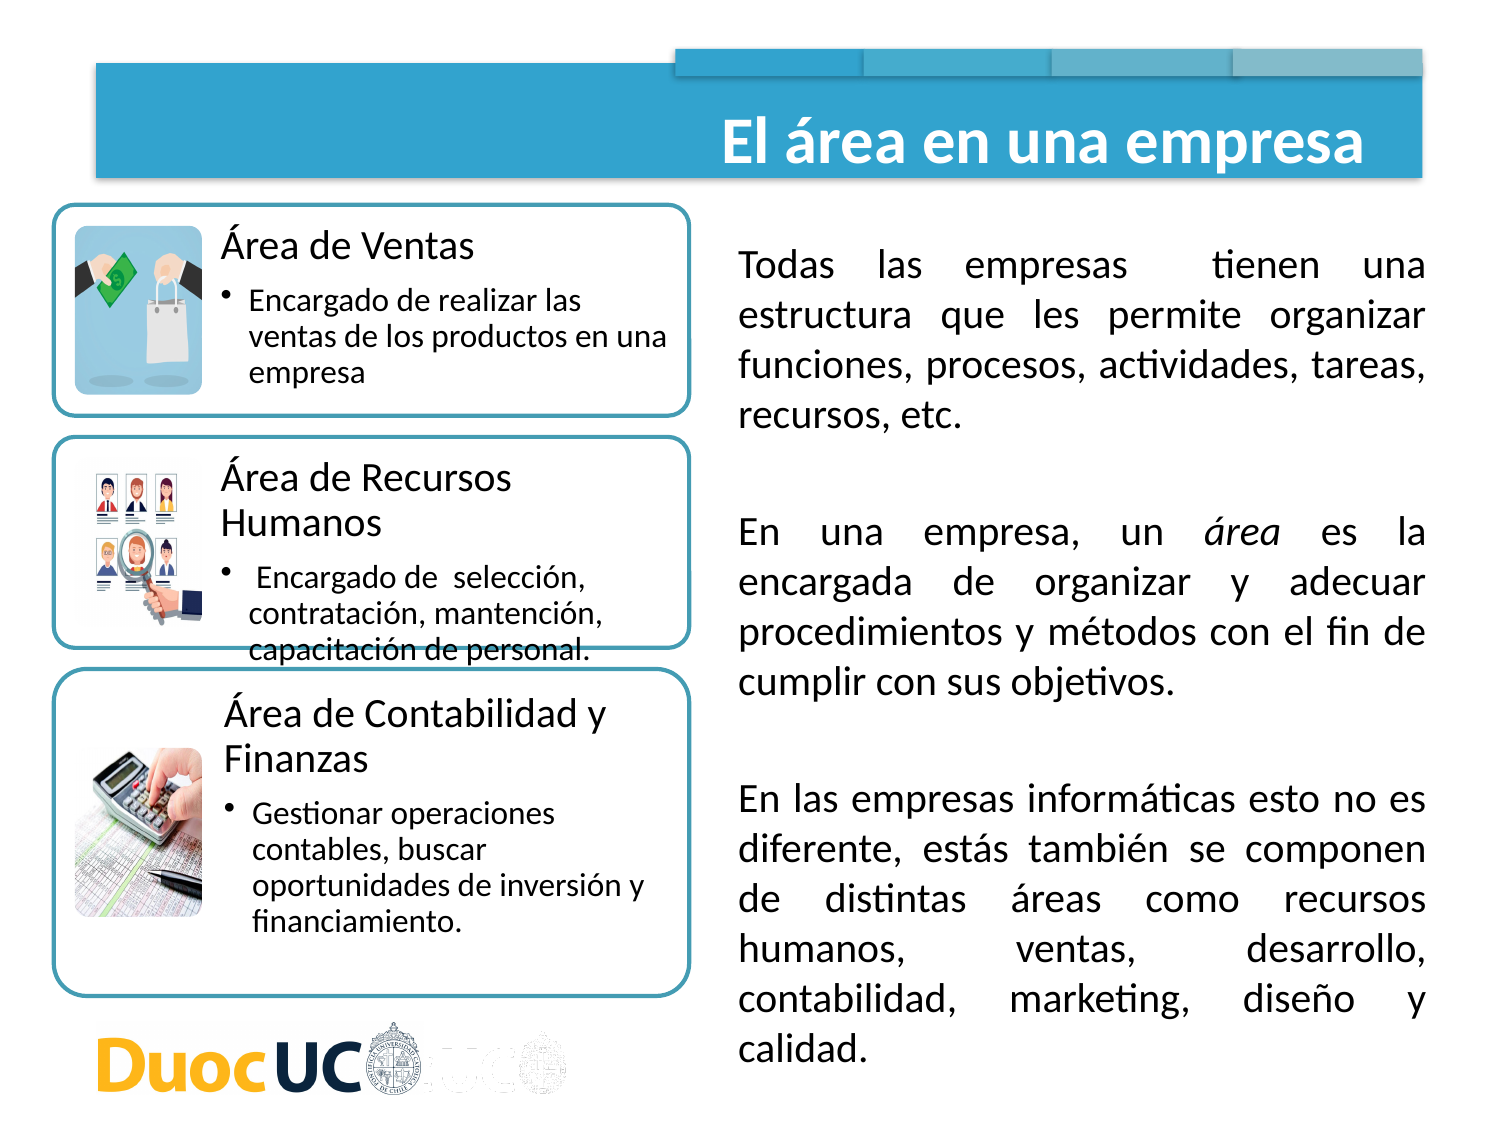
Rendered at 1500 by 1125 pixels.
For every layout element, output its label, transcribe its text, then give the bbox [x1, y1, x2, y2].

list Todas las empresas tienen una estructura que les permite organizar funciones, procesos, actividades, tareas, recursos, etc. En una empresa, un área es la encargada de organizar y adecuar procedimientos y métodos con el fin de cumplir con sus objetivos. En las empresas informáticas esto no es diferente, estás también se componen de distintas áreas como recursos humanos, ventas, desarrollo, contabilidad, marketing, diseño y calidad. [723, 229, 1442, 889]
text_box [53, 204, 690, 997]
picture [96, 1021, 566, 1095]
text_box El área en una empresa [664, 88, 1381, 184]
